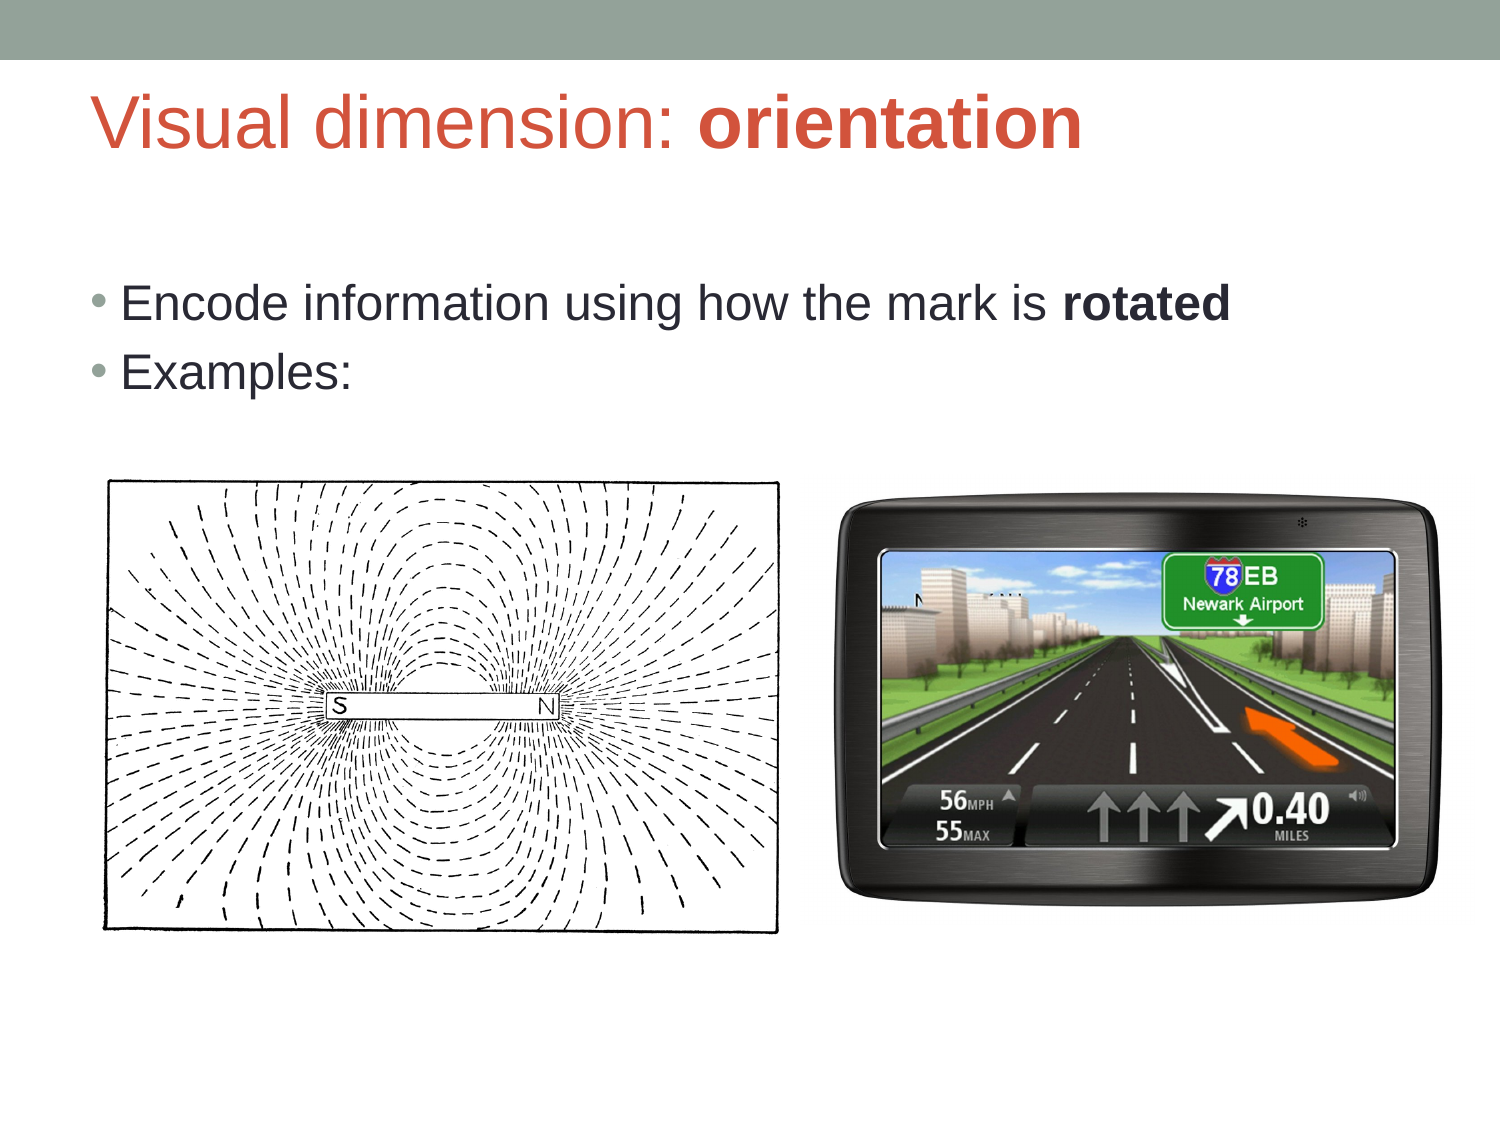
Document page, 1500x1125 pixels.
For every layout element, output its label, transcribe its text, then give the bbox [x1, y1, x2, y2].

list Encode information using how the mark is rotated Examples: [75, 262, 1425, 1063]
picture [99, 474, 783, 936]
title Visual dimension: orientation [75, 37, 1425, 200]
picture [799, 474, 1476, 926]
